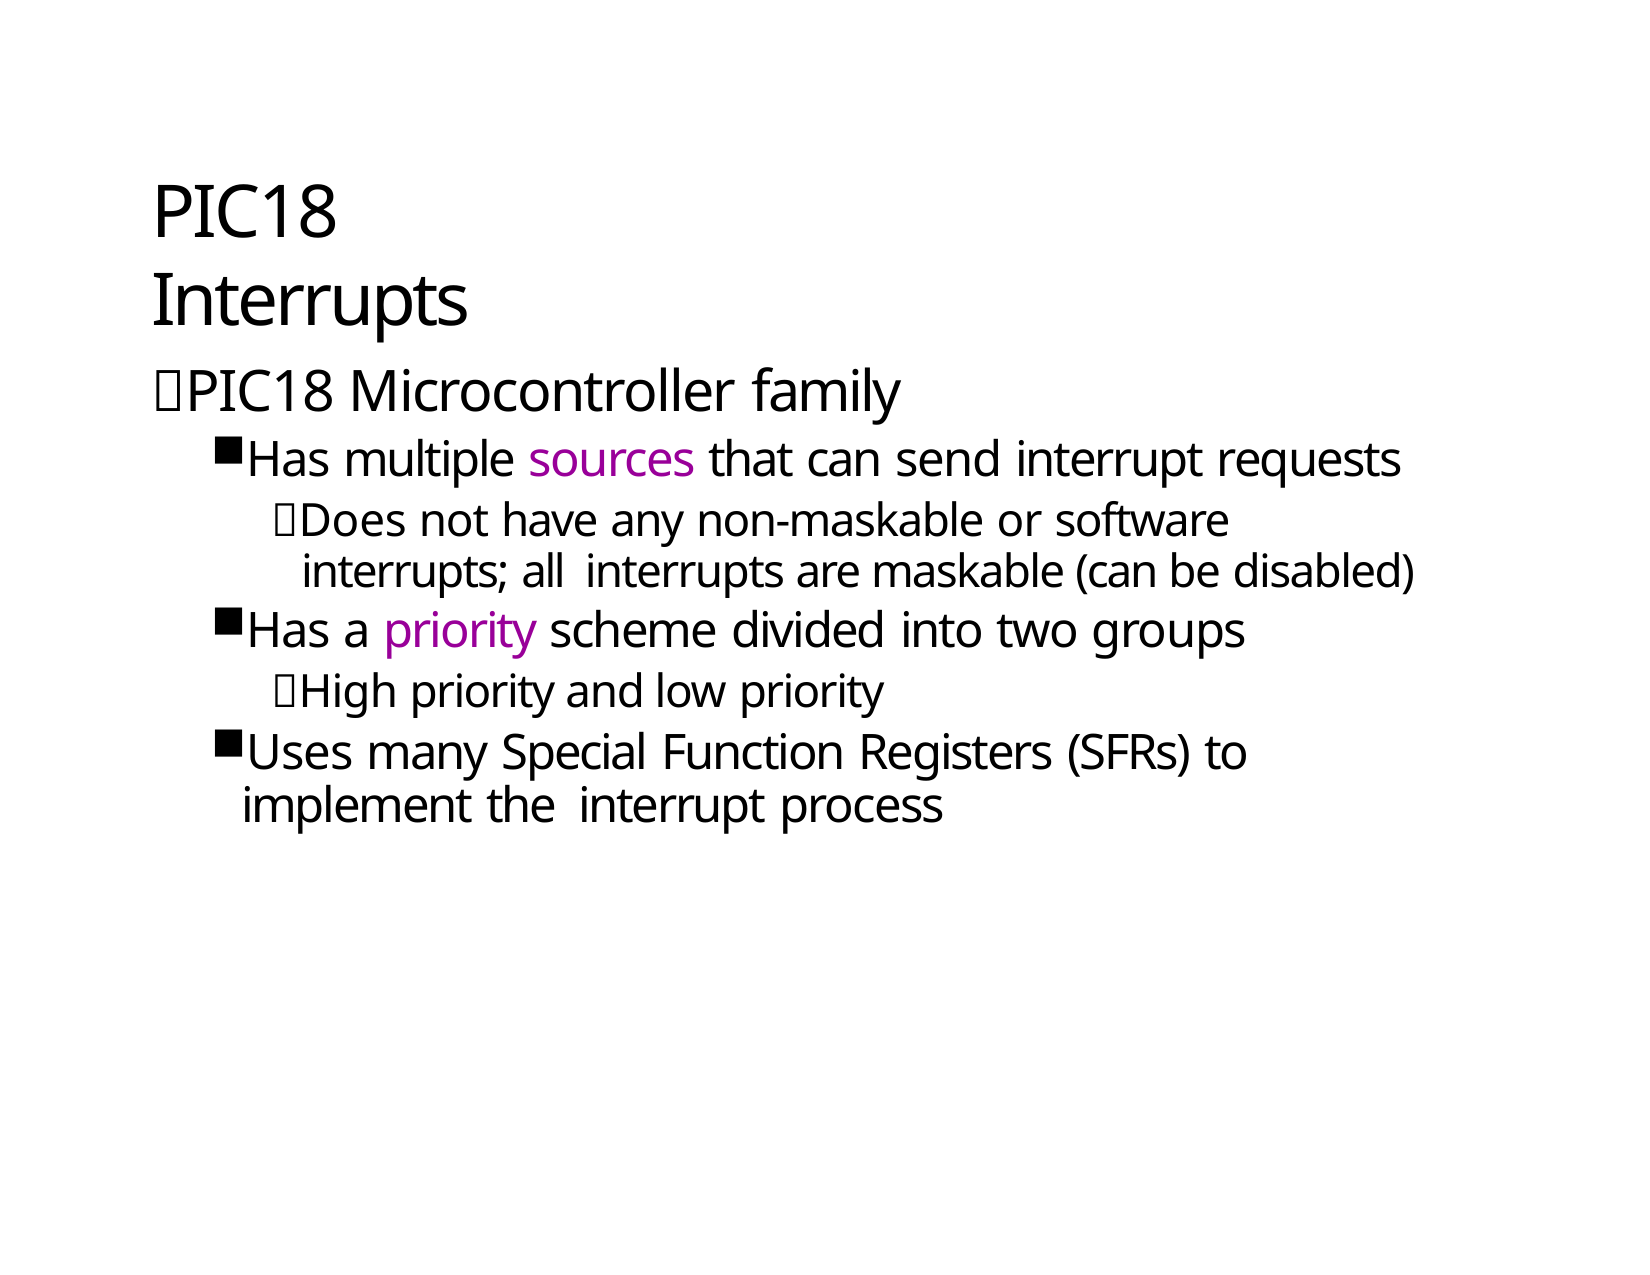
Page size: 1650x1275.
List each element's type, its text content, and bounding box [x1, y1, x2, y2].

title PIC18 Interrupts [148, 162, 632, 347]
text_box PIC18 Microcontroller family Has multiple sources that can send interrupt requests Does not have any non-maskable or software interrupts; all interrupts are maskable (can be disabled) Has a priority scheme divided into two groups High priority and low priority Uses many Special Function Registers (SFRs) to implement the interrupt process [148, 347, 1478, 832]
